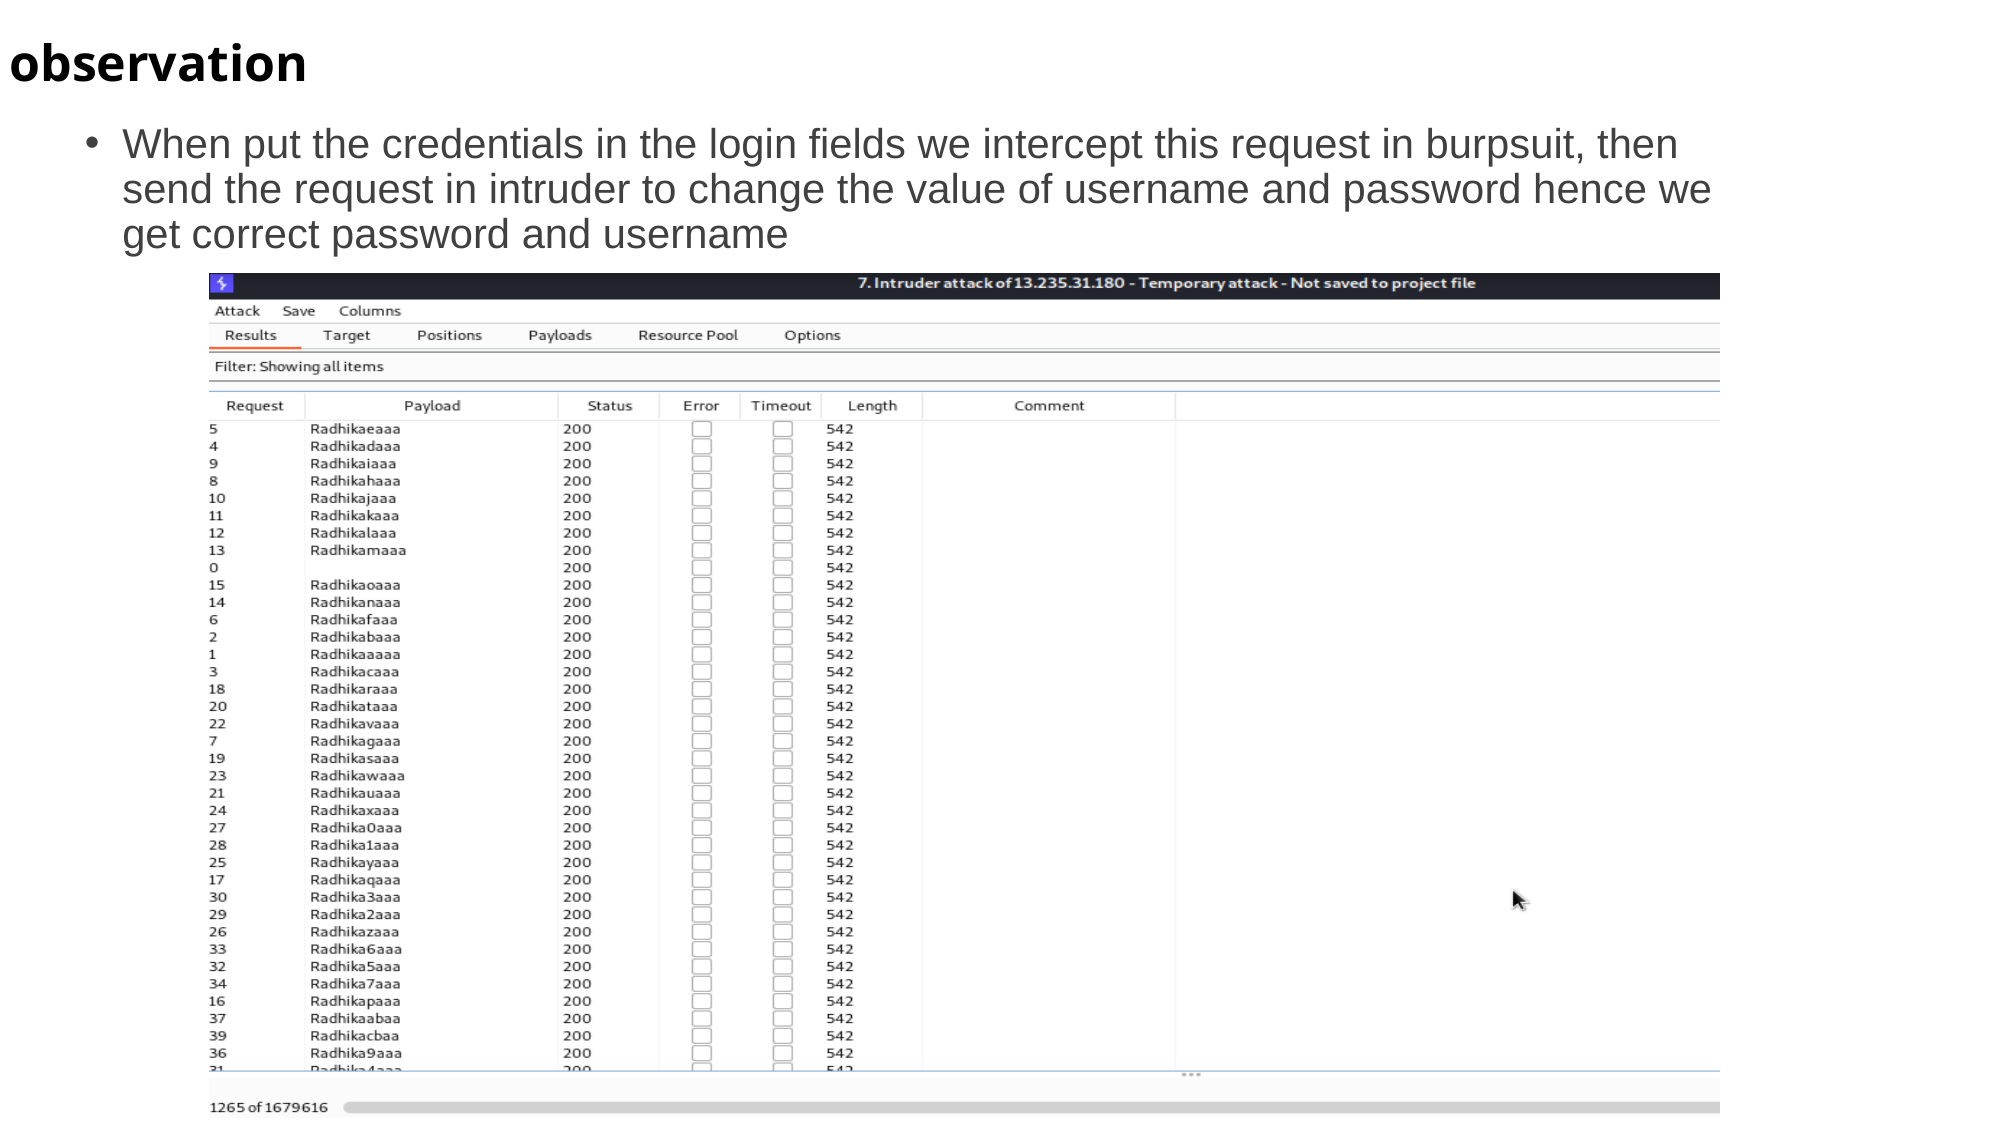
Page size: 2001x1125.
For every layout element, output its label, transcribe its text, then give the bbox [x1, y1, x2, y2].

picture [209, 273, 1720, 1118]
list When put the credentials in the login fields we intercept this request in burpsuit, then send the request in intruder to change the value of username and password hence we get correct password and username [69, 114, 1795, 829]
title observation [0, 0, 1720, 174]
